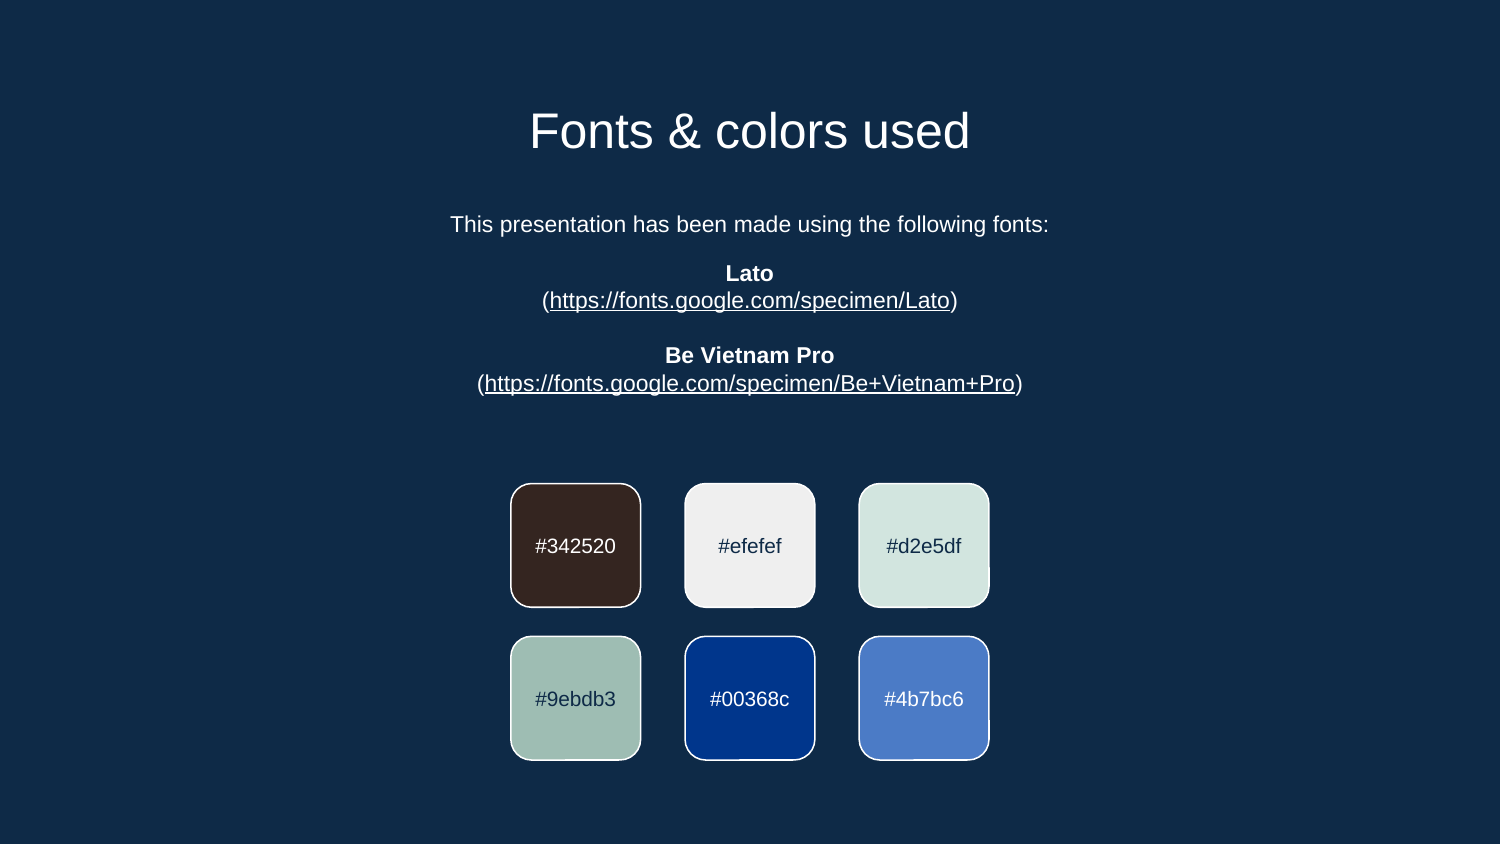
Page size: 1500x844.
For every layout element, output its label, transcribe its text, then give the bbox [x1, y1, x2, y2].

text_box [510, 483, 641, 509]
text_box [685, 582, 815, 608]
text_box #342520 [510, 509, 641, 582]
text_box #d2e5df [859, 509, 989, 582]
text_box [685, 483, 815, 509]
text_box [859, 483, 989, 509]
text_box #4b7bc6 [859, 662, 989, 735]
text_box [510, 582, 641, 608]
text_box [859, 735, 989, 761]
text_box [859, 636, 989, 662]
text_box #9ebdb3 [510, 662, 641, 735]
text_box [685, 636, 815, 662]
text_box #00368c [685, 662, 815, 735]
text_box [859, 582, 989, 608]
text_box [685, 735, 815, 761]
text_box This presentation has been made using the following fonts: Lato (https://fonts.google.com/specimen/Lato) Be Vietnam Pro (https://fonts.google.com/specimen/Be+Vietnam+Pro) [117, 194, 1383, 429]
text_box [510, 735, 641, 761]
text_box #efefef [685, 509, 815, 582]
title Fonts & colors used [117, 83, 1383, 163]
text_box [510, 636, 641, 662]
